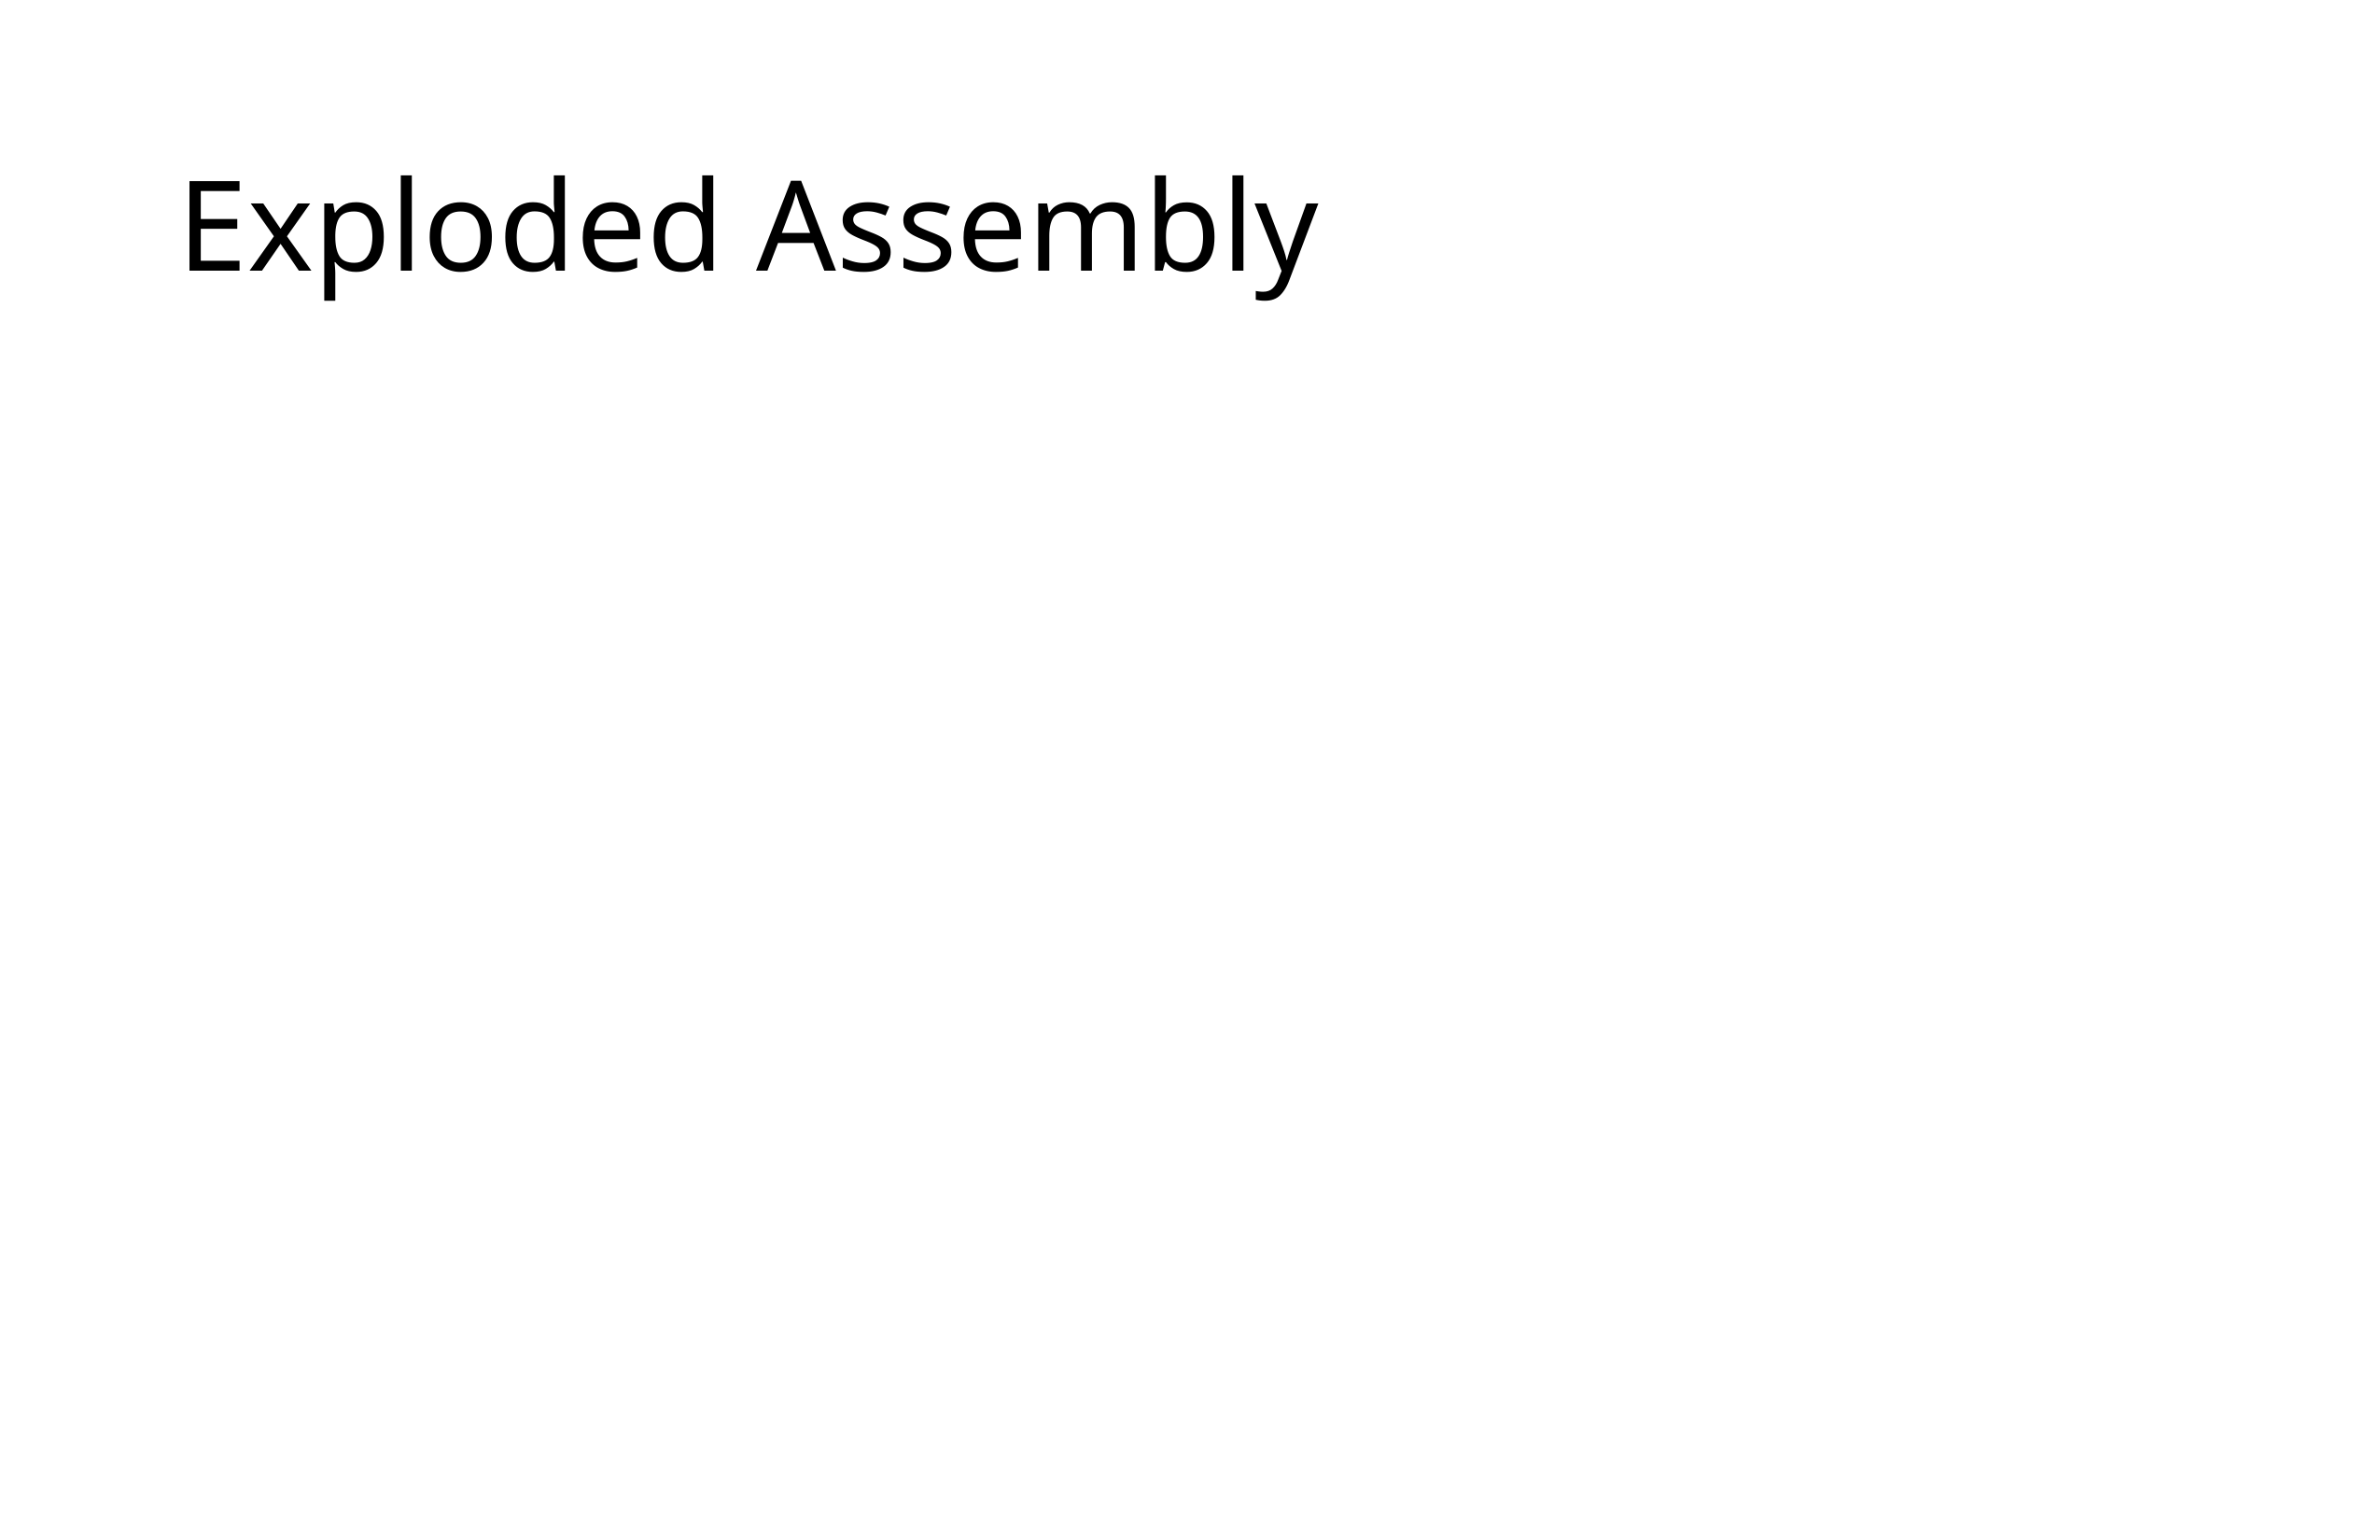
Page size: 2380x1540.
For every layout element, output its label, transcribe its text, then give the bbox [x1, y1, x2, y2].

title Exploded Assembly [163, 81, 2217, 380]
